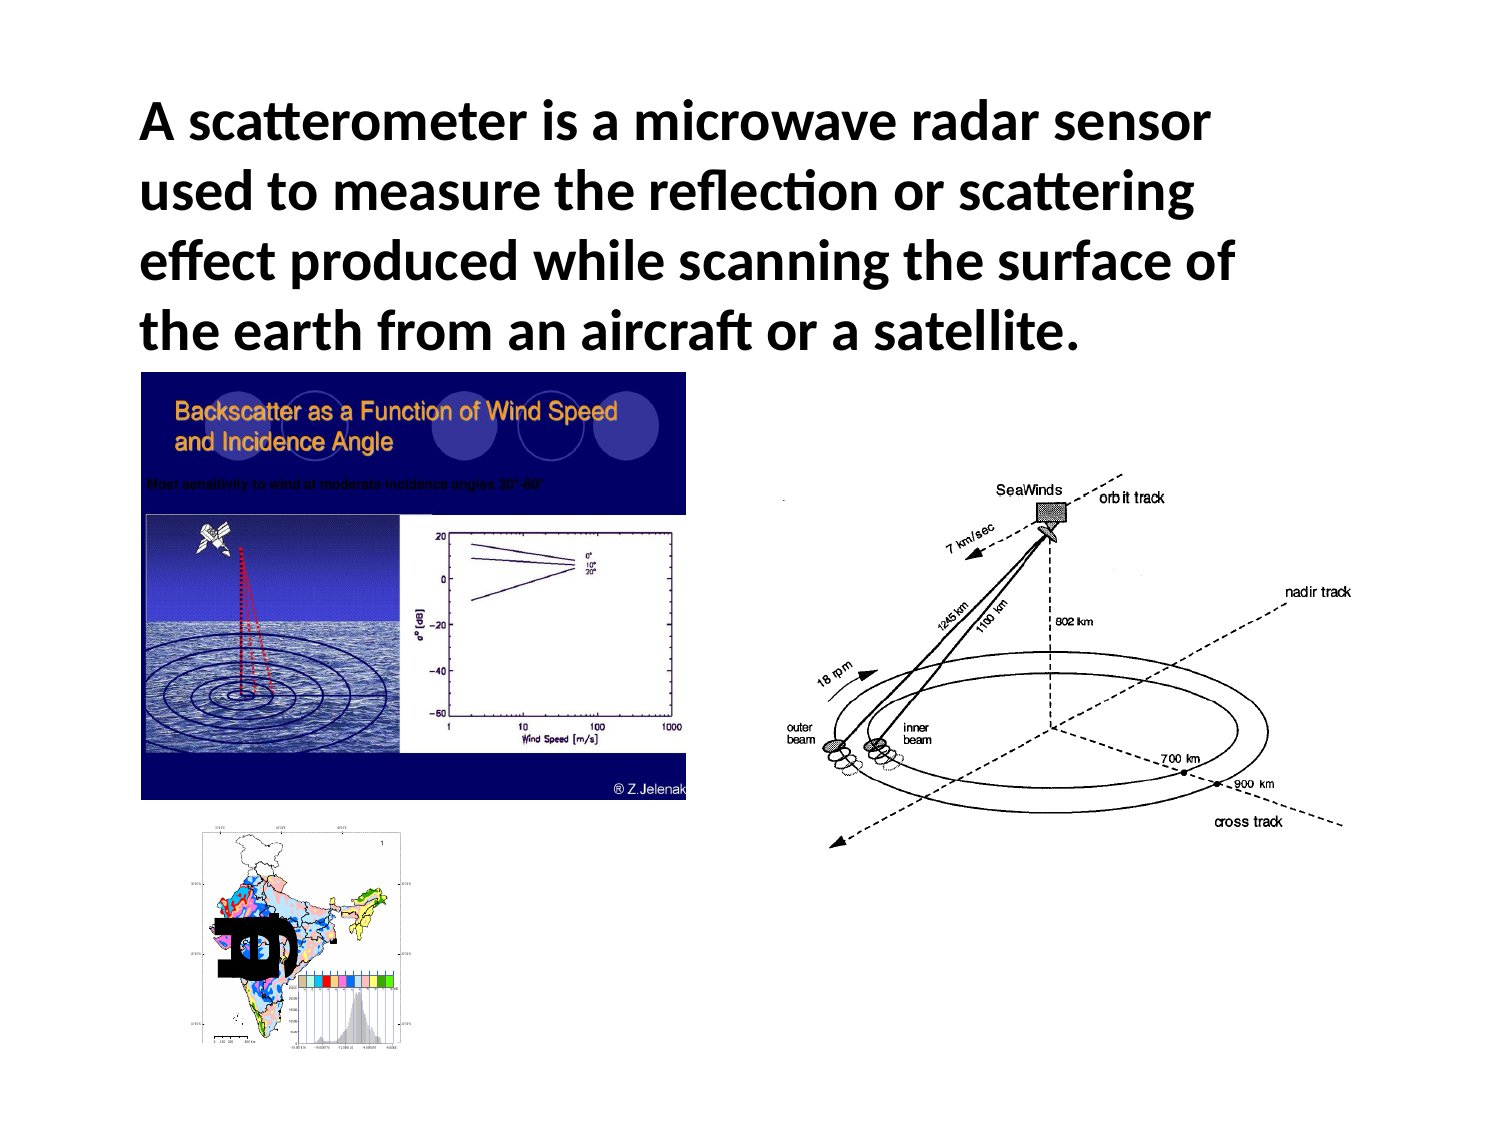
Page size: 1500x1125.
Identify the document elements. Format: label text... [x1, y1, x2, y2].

text_box A scatterometer is a microwave radar sensor used to measure the reflection or scattering effect produced while scanning the surface of the earth from an aircraft or a satellite. [125, 74, 1275, 370]
picture [774, 462, 1359, 860]
picture [141, 372, 686, 801]
picture [188, 824, 414, 1051]
